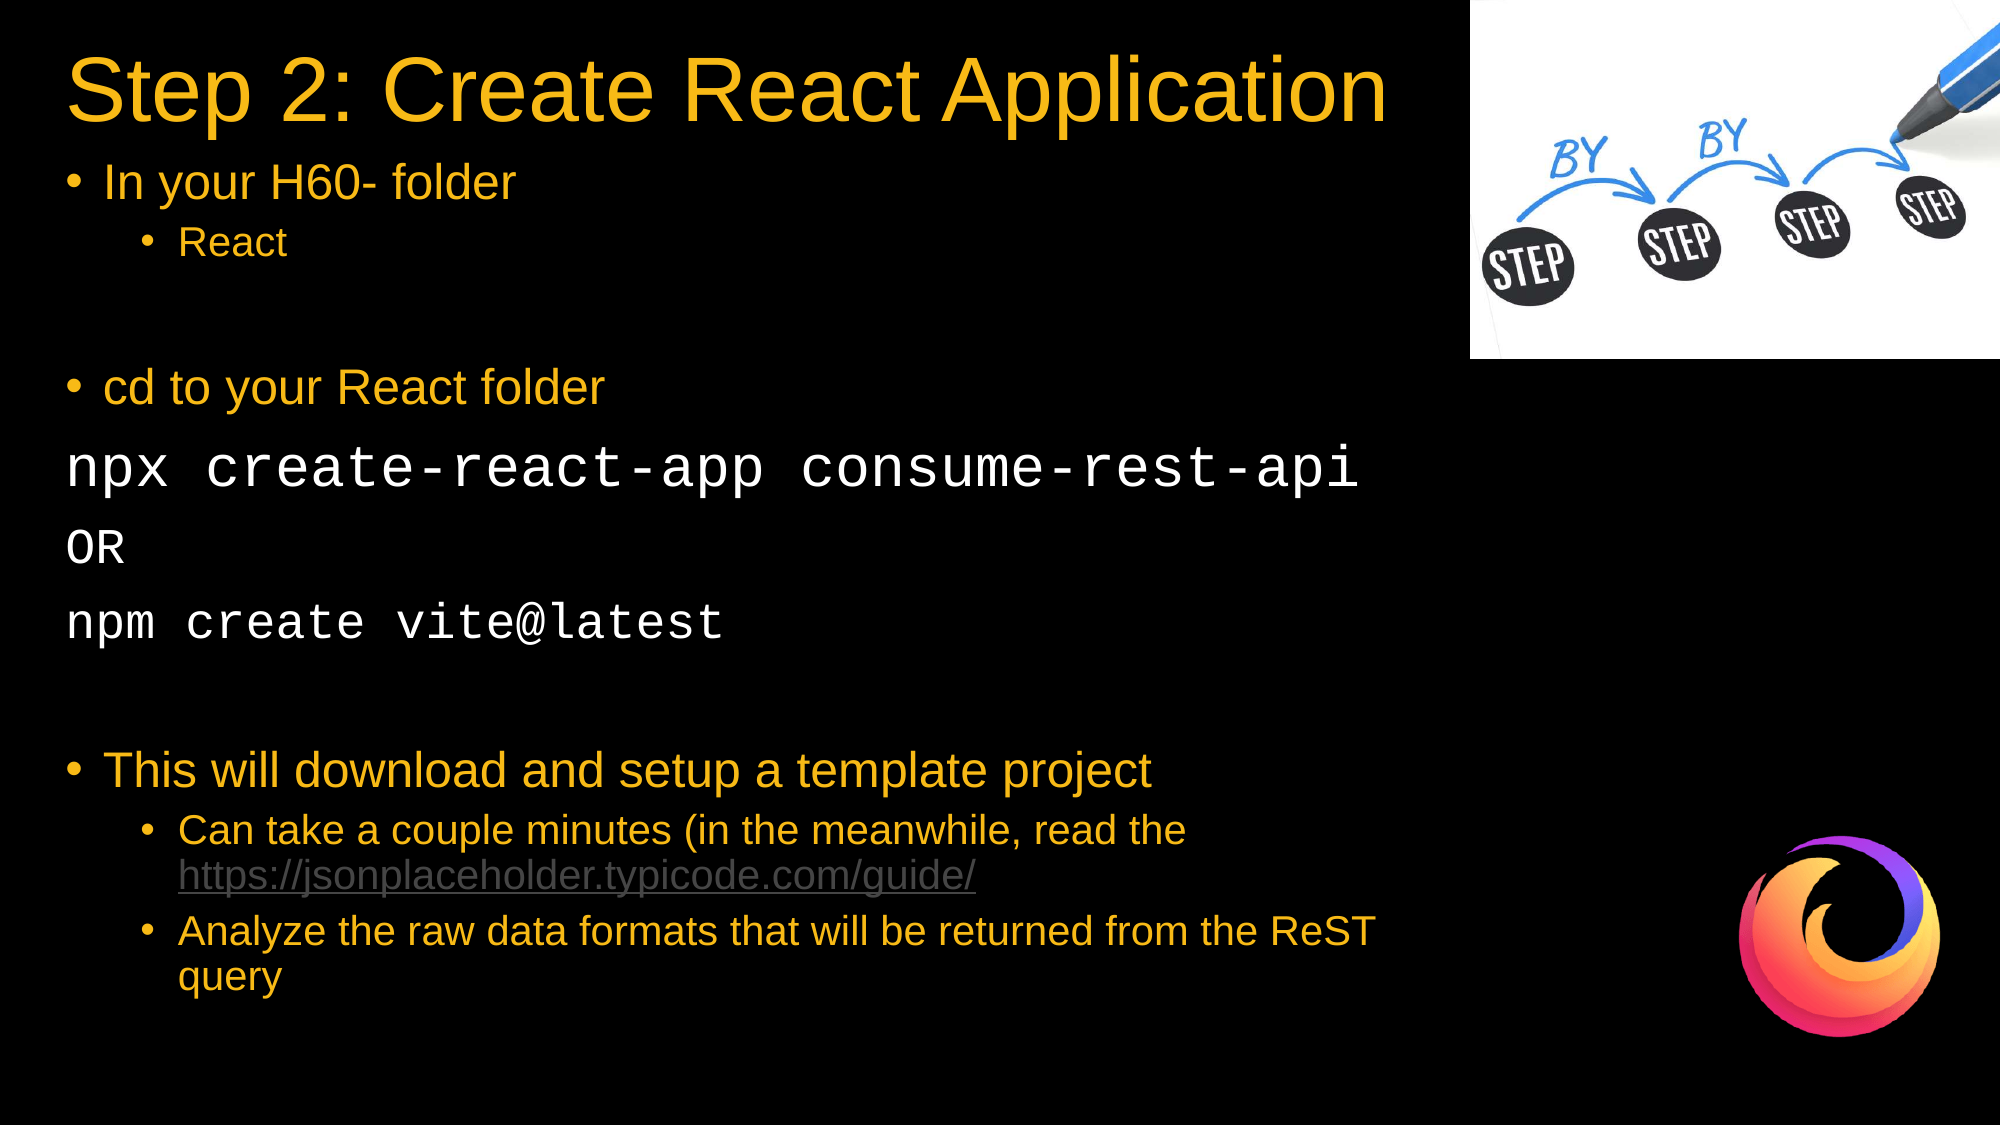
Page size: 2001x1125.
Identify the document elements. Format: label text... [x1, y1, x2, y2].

picture [1728, 825, 1950, 1047]
list In your H60- folder React cd to your React folder npx create-react-app consume-rest-api OR npm create vite@latest This will download and setup a template project Can take a couple minutes (in the meanwhile, read the https://jsonplaceholder.typicode.com/guide/ Analyze the raw data formats that will be returned from the ReST query [50, 148, 1470, 1067]
title Step 2: Create React Application [50, 35, 1469, 148]
picture [1469, 0, 2000, 359]
